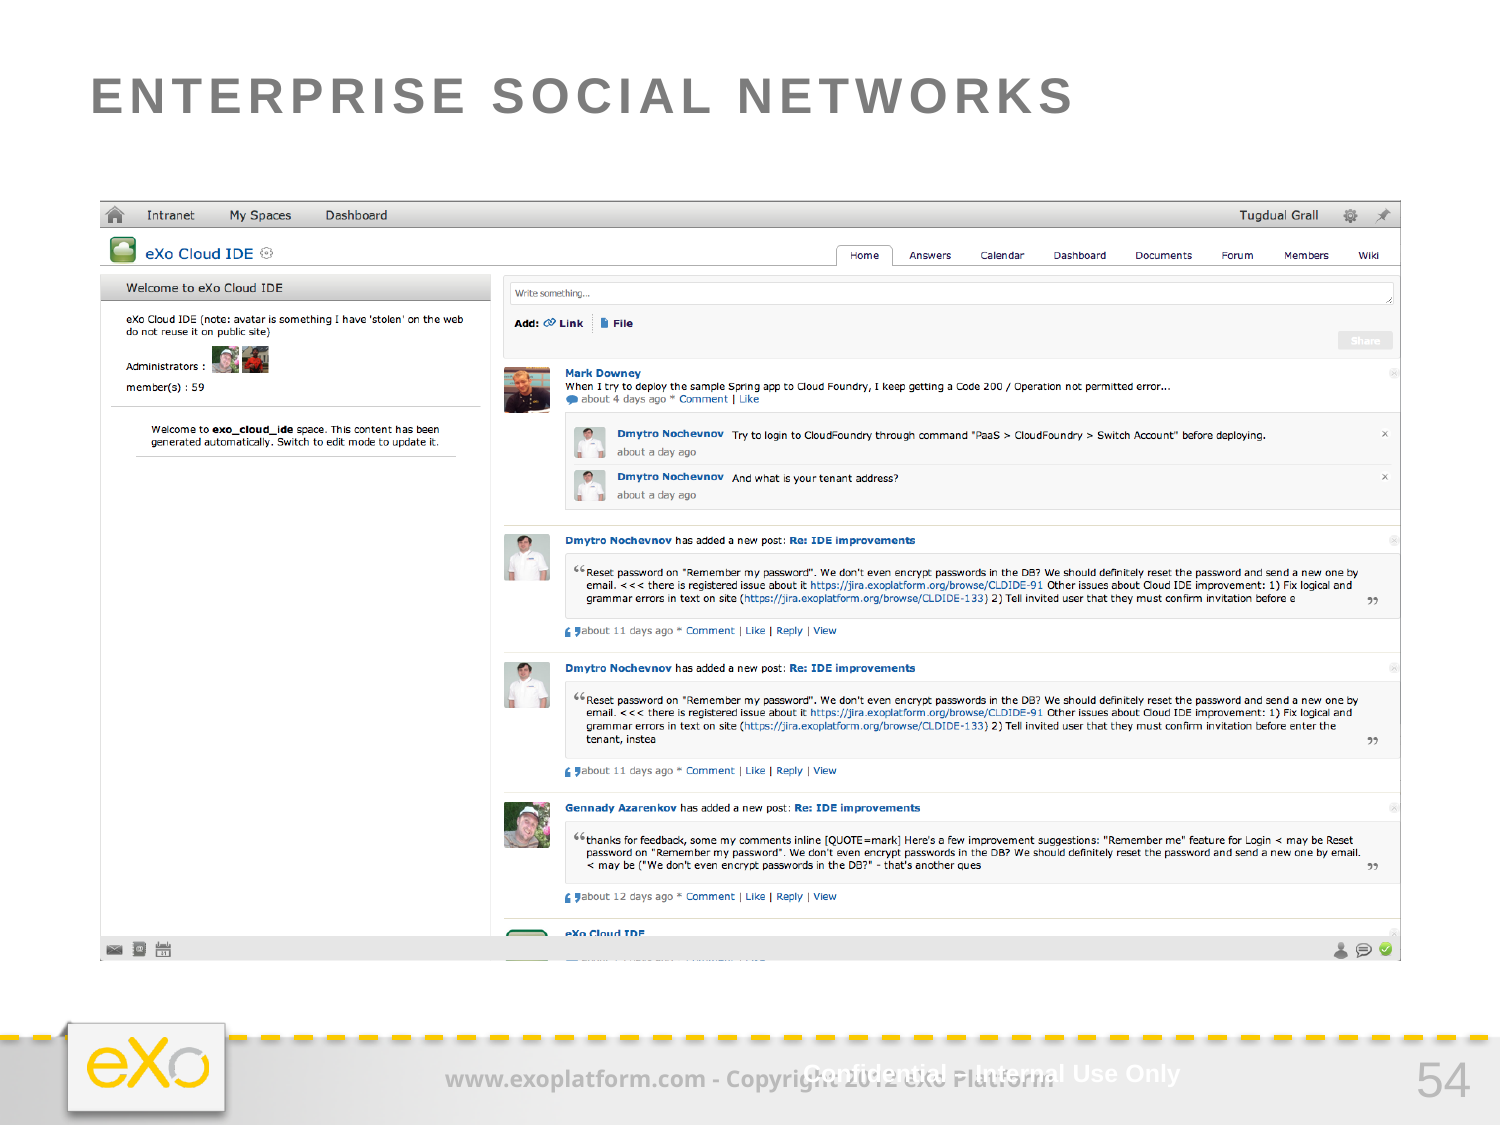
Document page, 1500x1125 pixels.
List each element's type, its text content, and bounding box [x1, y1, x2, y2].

title Enterprise Social Networks [75, 37, 1425, 150]
picture [0, 1010, 1500, 1125]
picture [100, 200, 1401, 961]
text_box Confidential – Internal Use Only [788, 1050, 1197, 1095]
